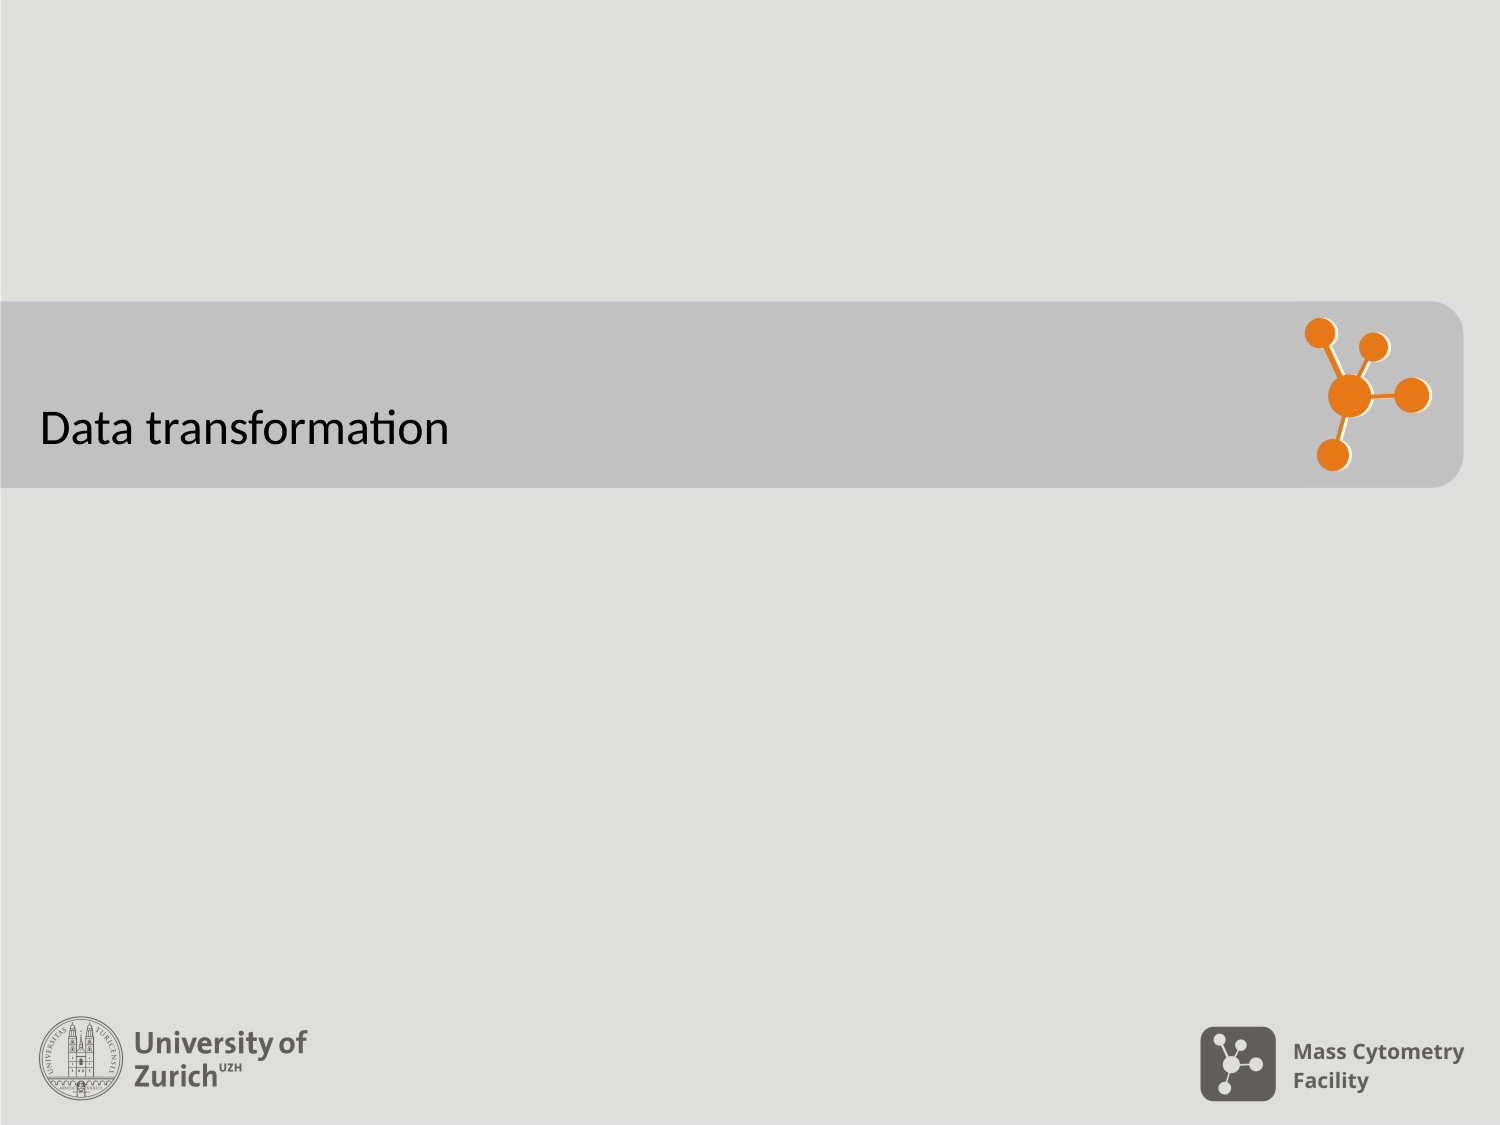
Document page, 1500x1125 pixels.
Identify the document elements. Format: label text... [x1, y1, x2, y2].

picture [0, 0, 1500, 1125]
list Data transformation [24, 324, 1263, 463]
